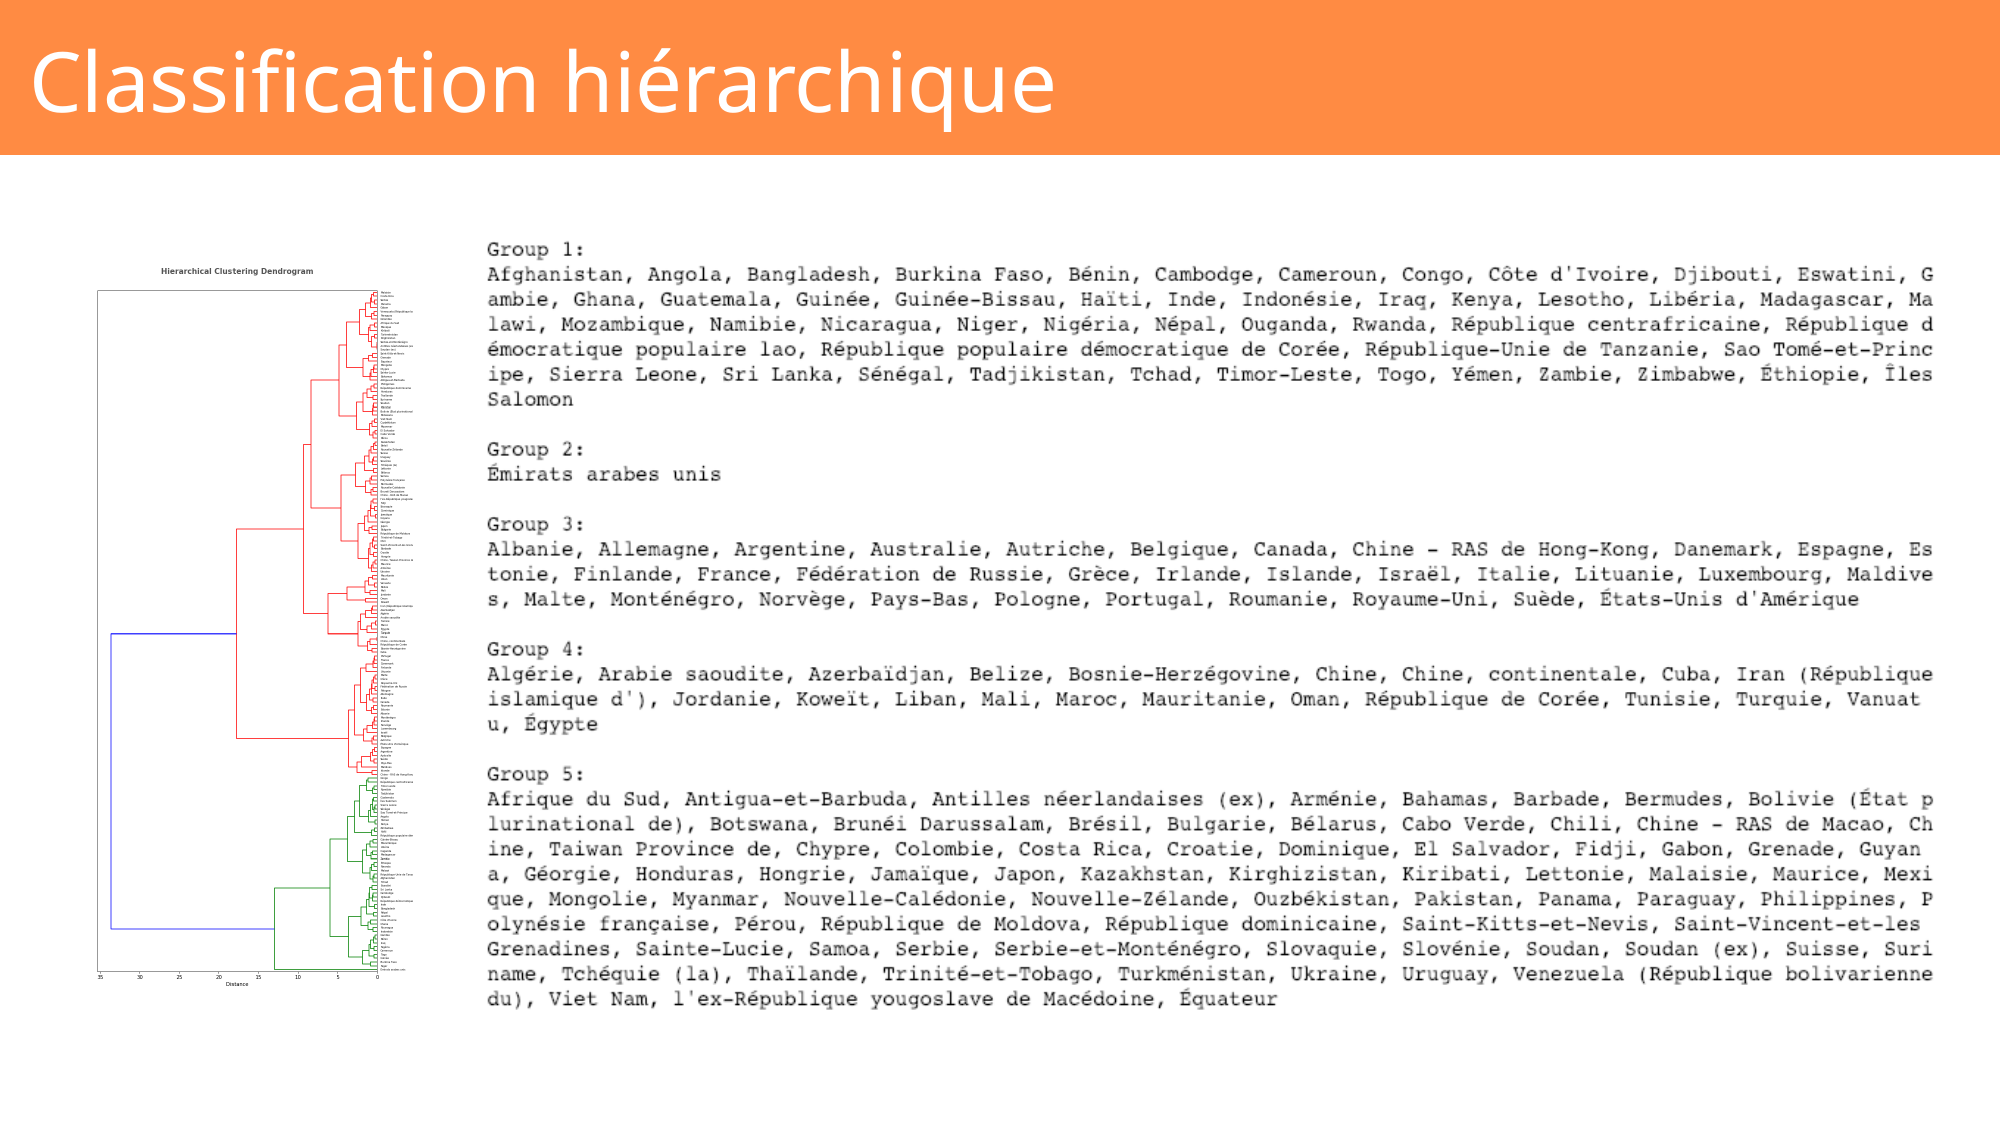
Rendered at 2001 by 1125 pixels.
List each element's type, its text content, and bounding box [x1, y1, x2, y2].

picture [52, 182, 413, 1084]
picture [469, 231, 1967, 1029]
text_box [0, 0, 2000, 156]
text_box Classification hiérarchique [0, 0, 1281, 137]
